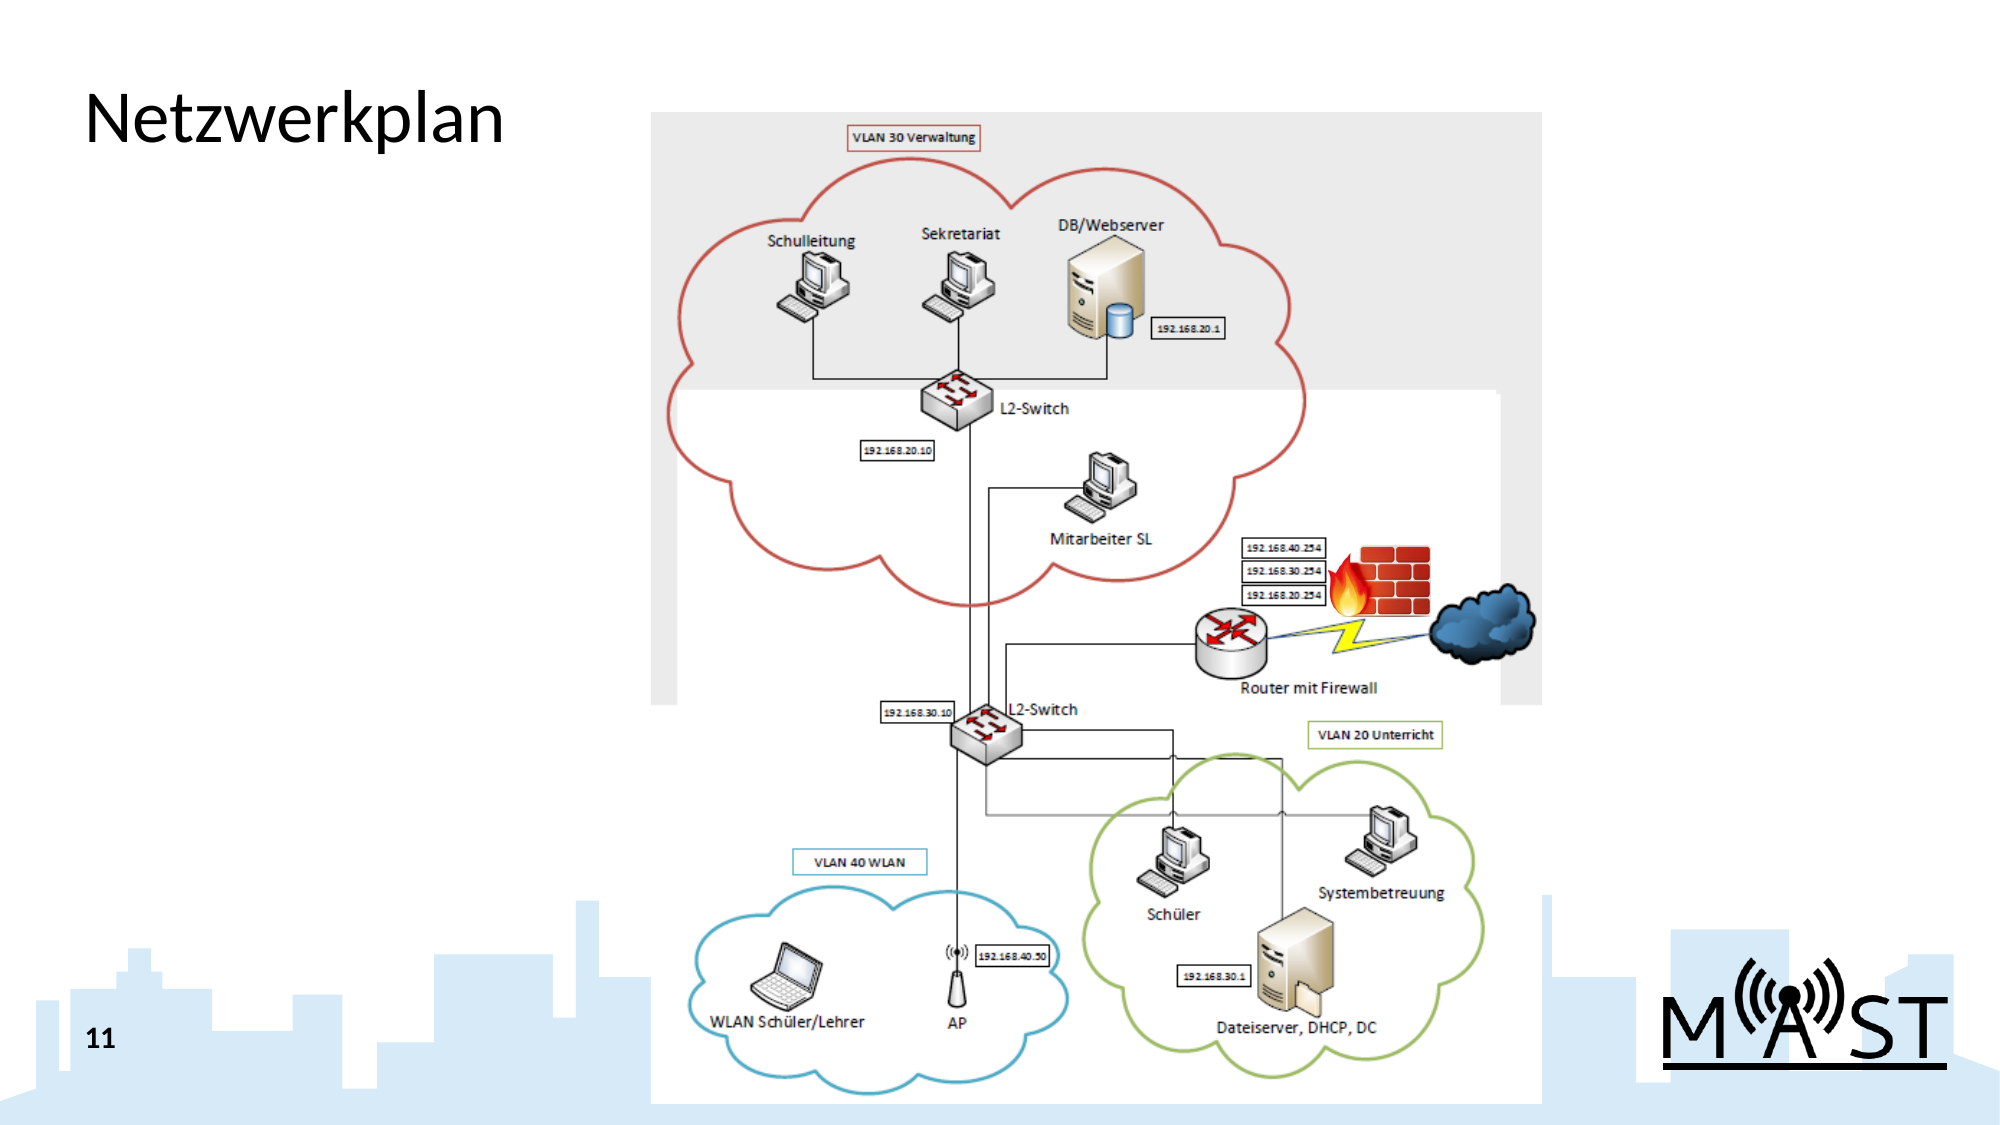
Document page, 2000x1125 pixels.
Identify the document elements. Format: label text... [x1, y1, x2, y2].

picture [1659, 952, 1957, 1078]
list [1327, 540, 1431, 617]
picture [650, 112, 1543, 1104]
title Netzwerkplan [84, 67, 1912, 244]
slide_number 11 [84, 996, 235, 1056]
